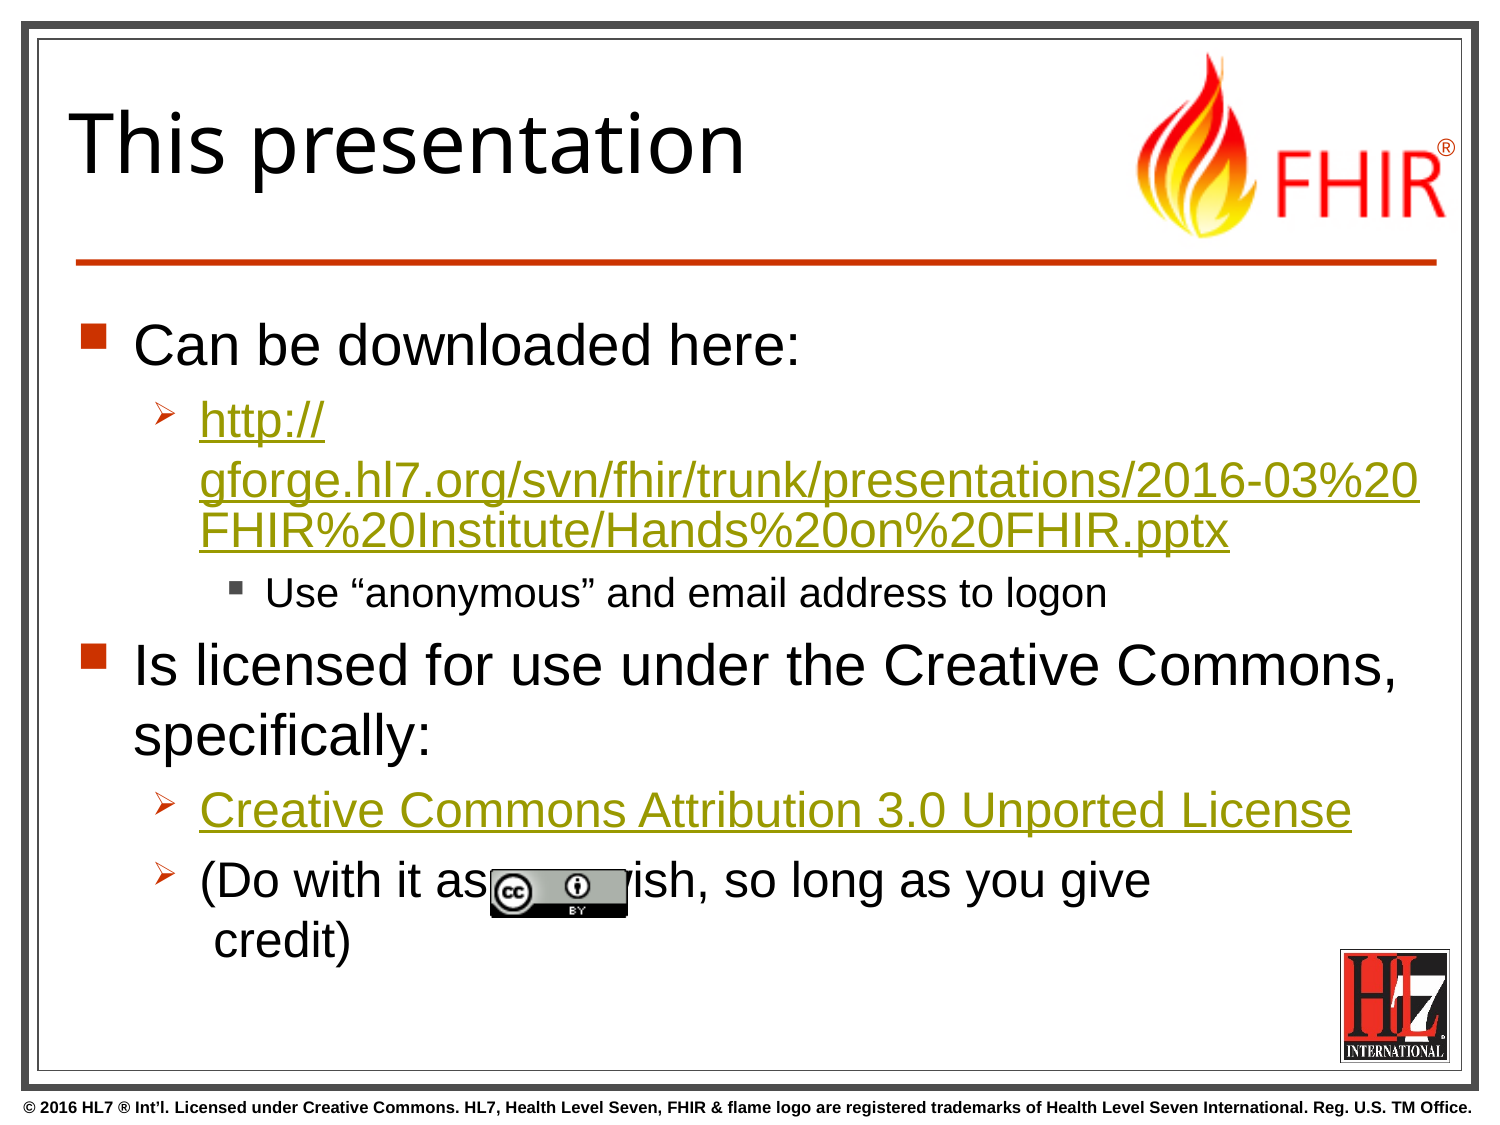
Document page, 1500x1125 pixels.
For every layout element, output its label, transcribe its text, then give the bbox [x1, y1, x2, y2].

title This presentation [53, 54, 1128, 244]
picture [1340, 949, 1450, 1063]
picture [1124, 42, 1458, 249]
list Can be downloaded here: http://gforge.hl7.org/svn/fhir/trunk/presentations/2016-03%20FHIR%20Institute/Hands%20on%20FHIR.pptx Use “anonymous” and email address to logon Is licensed for use under the Creative Commons, specifically: Creative Commons Attribution 3.0 Unported License (Do with it as you wish, so long as you give credit) [62, 299, 1438, 1059]
picture [489, 869, 628, 919]
